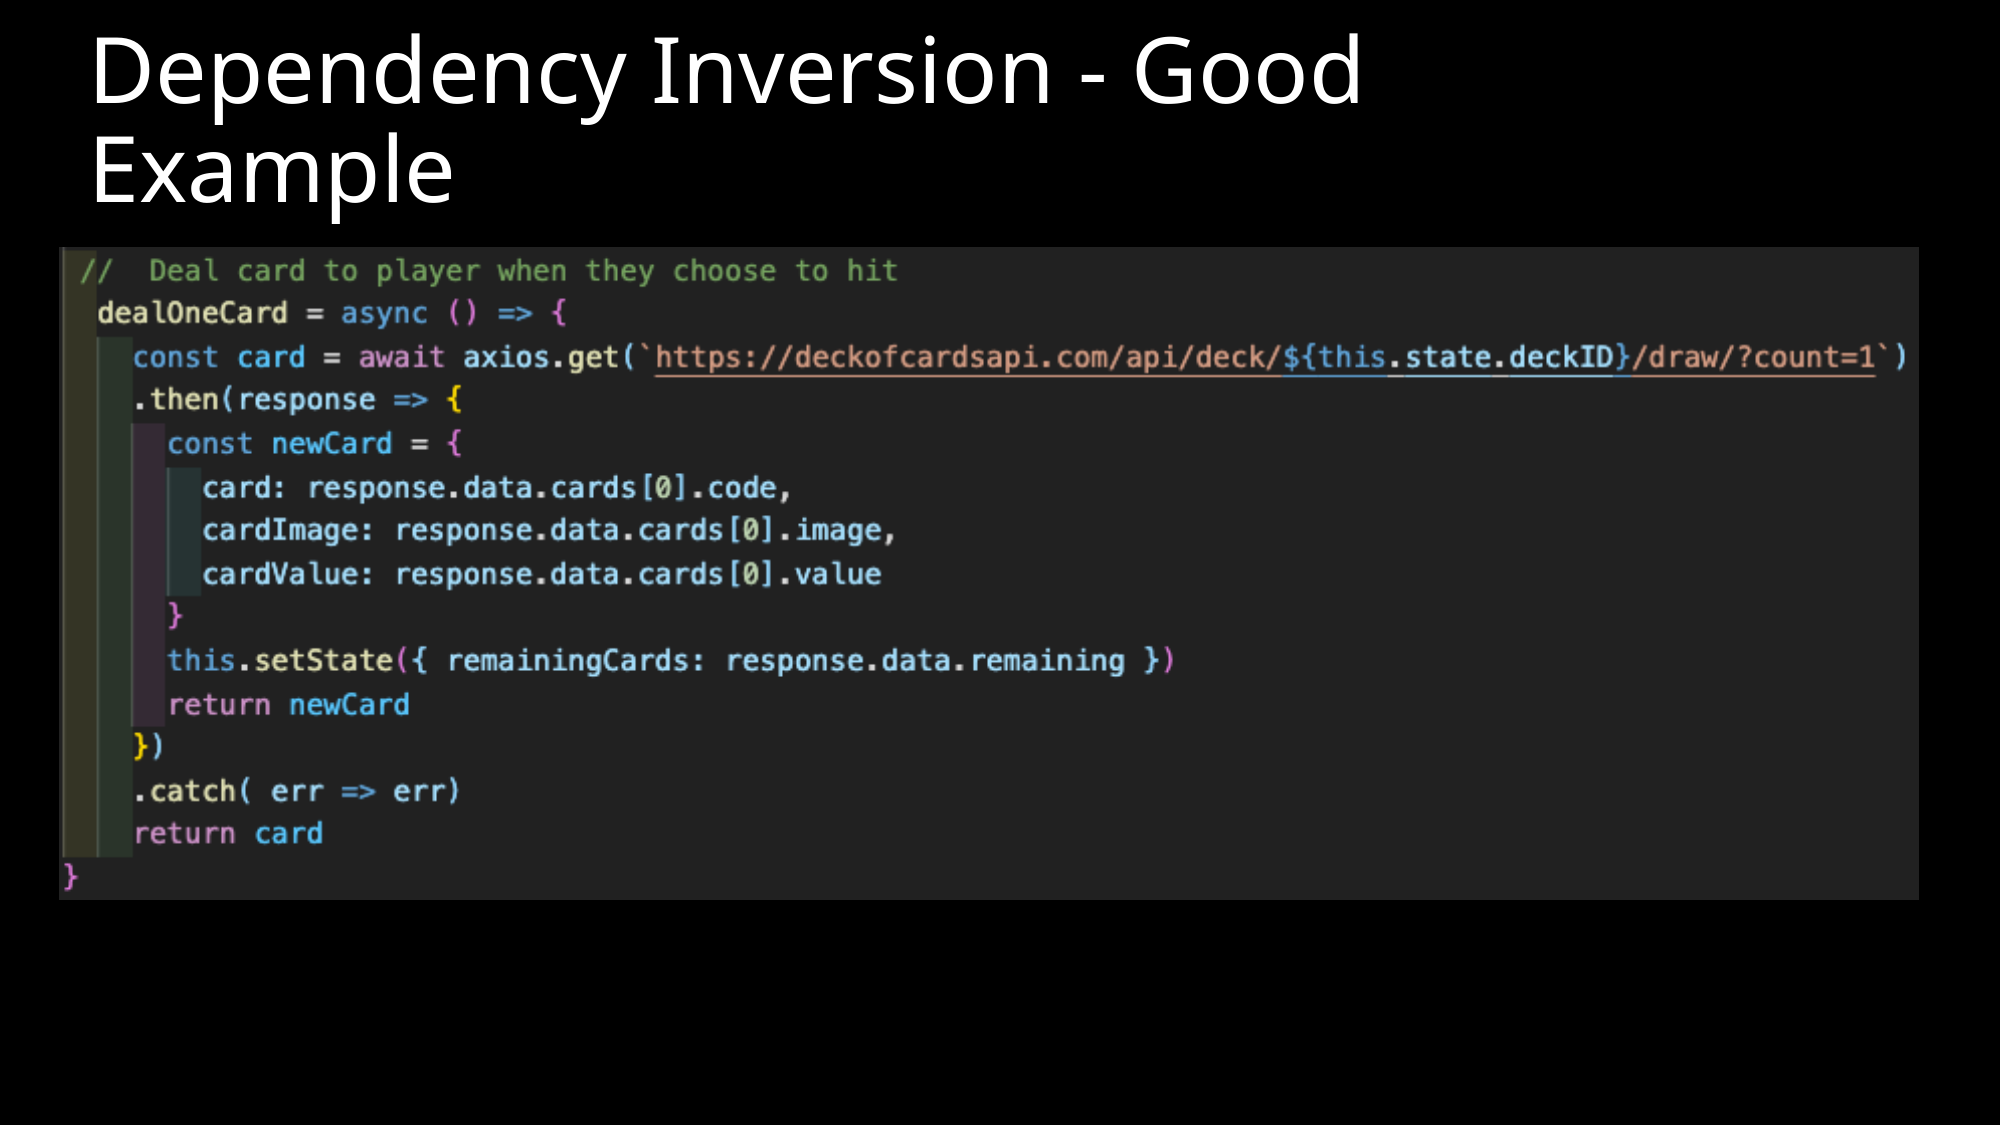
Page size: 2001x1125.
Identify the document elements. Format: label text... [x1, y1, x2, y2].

title Dependency Inversion - Good Example [73, 17, 1574, 225]
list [59, 247, 1919, 900]
